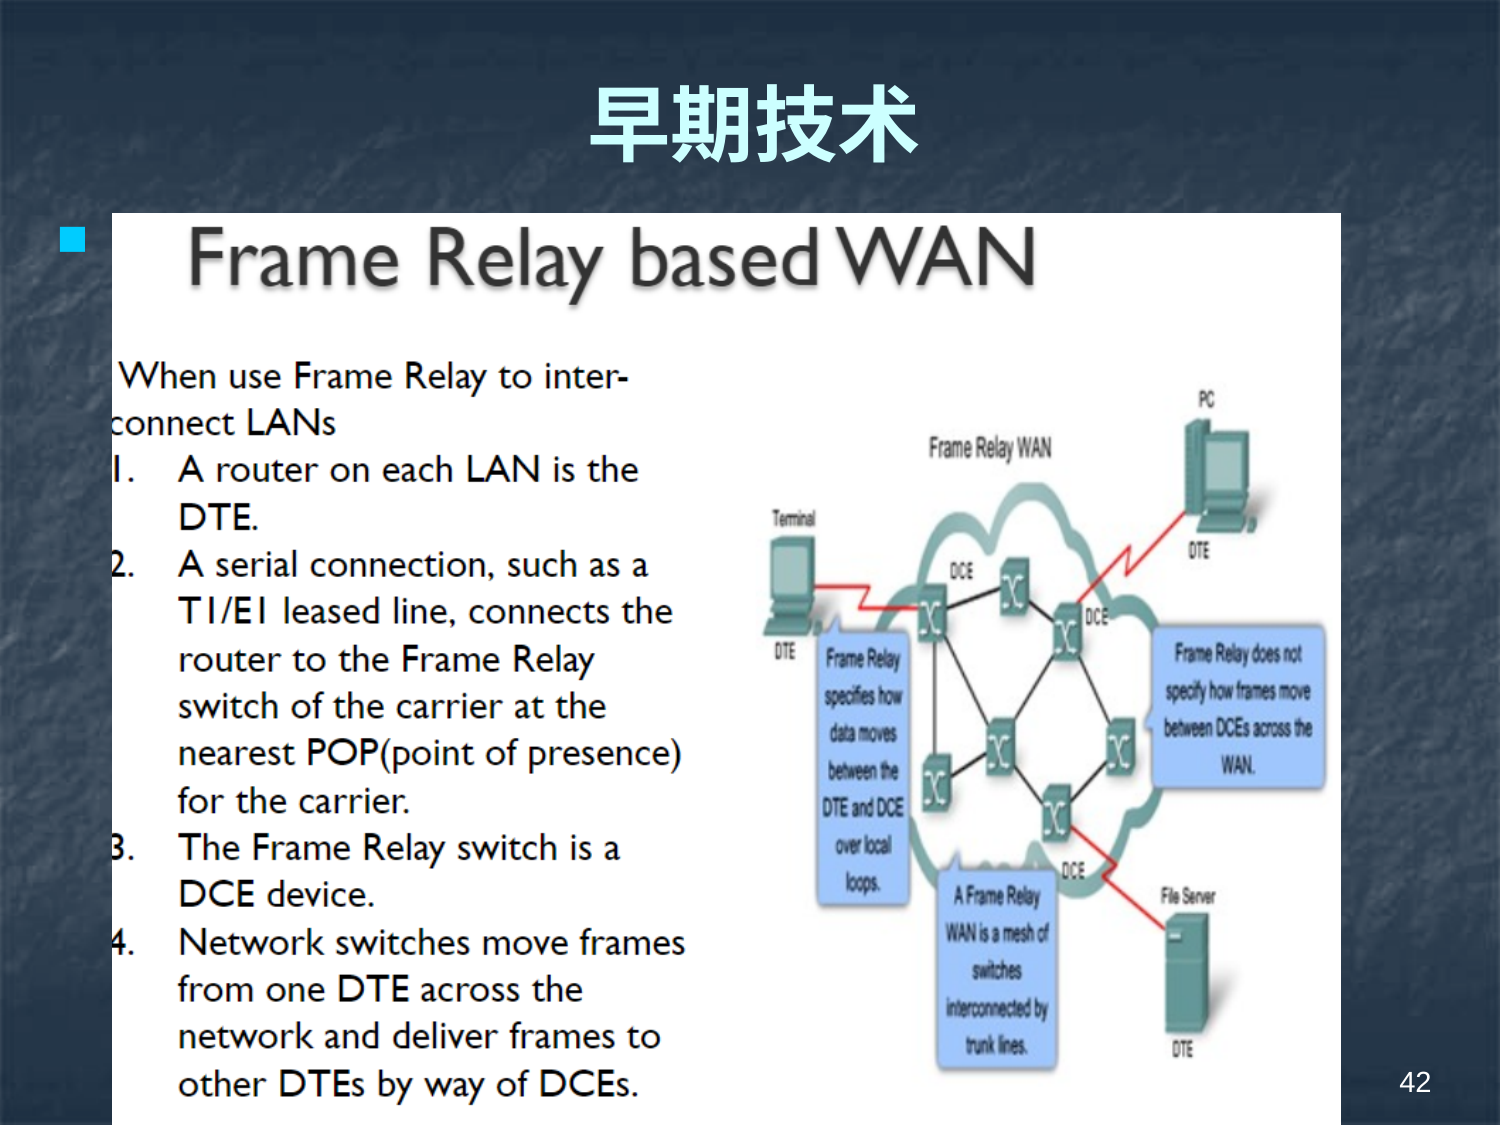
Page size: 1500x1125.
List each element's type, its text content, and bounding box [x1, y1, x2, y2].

slide_number 42 [1341, 1034, 1447, 1106]
picture [112, 213, 1341, 1125]
title 早期技术 [41, 35, 1468, 197]
list 帧中继 [41, 197, 1469, 1013]
